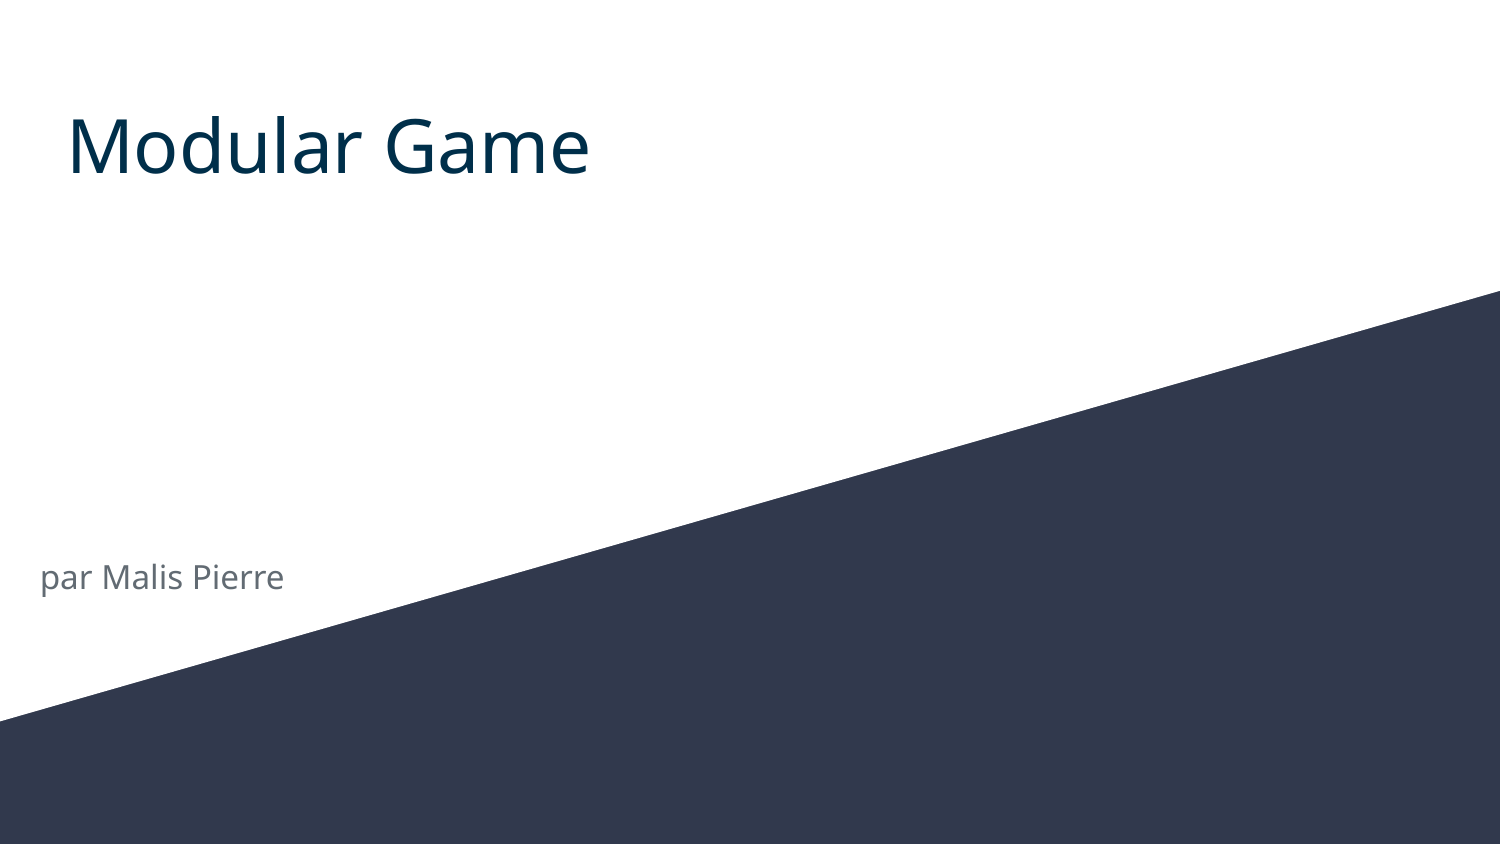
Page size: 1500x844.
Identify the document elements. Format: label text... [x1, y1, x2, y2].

title Modular Game [51, 83, 1449, 294]
subtitle par Malis Pierre [24, 540, 721, 662]
